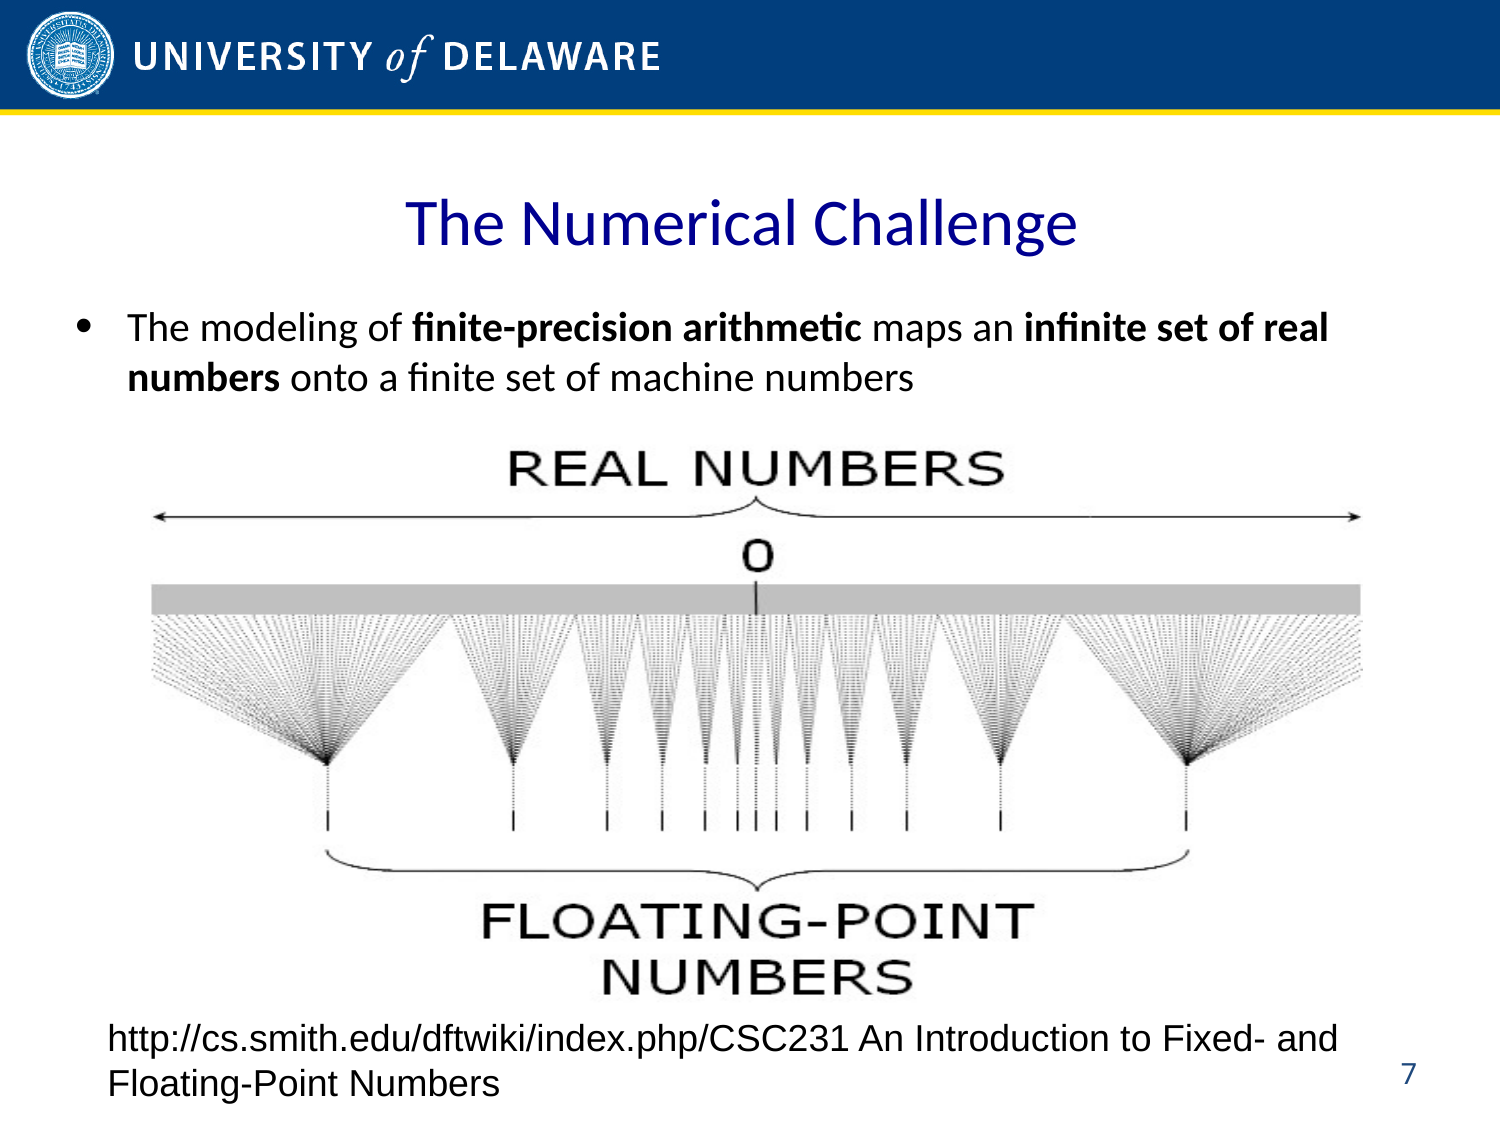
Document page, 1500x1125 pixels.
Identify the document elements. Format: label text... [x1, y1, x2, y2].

title The Numerical Challenge [74, 136, 1426, 299]
slide_number 7 [1074, 1041, 1426, 1104]
list The modeling of finite-precision arithmetic maps an infinite set of real numbers onto a finite set of machine numbers [74, 299, 1426, 1044]
picture [0, 0, 1500, 1125]
text_box http://cs.smith.edu/dftwiki/index.php/CSC231 An Introduction to Fixed- and Floating-Point Numbers [99, 1006, 1400, 1112]
